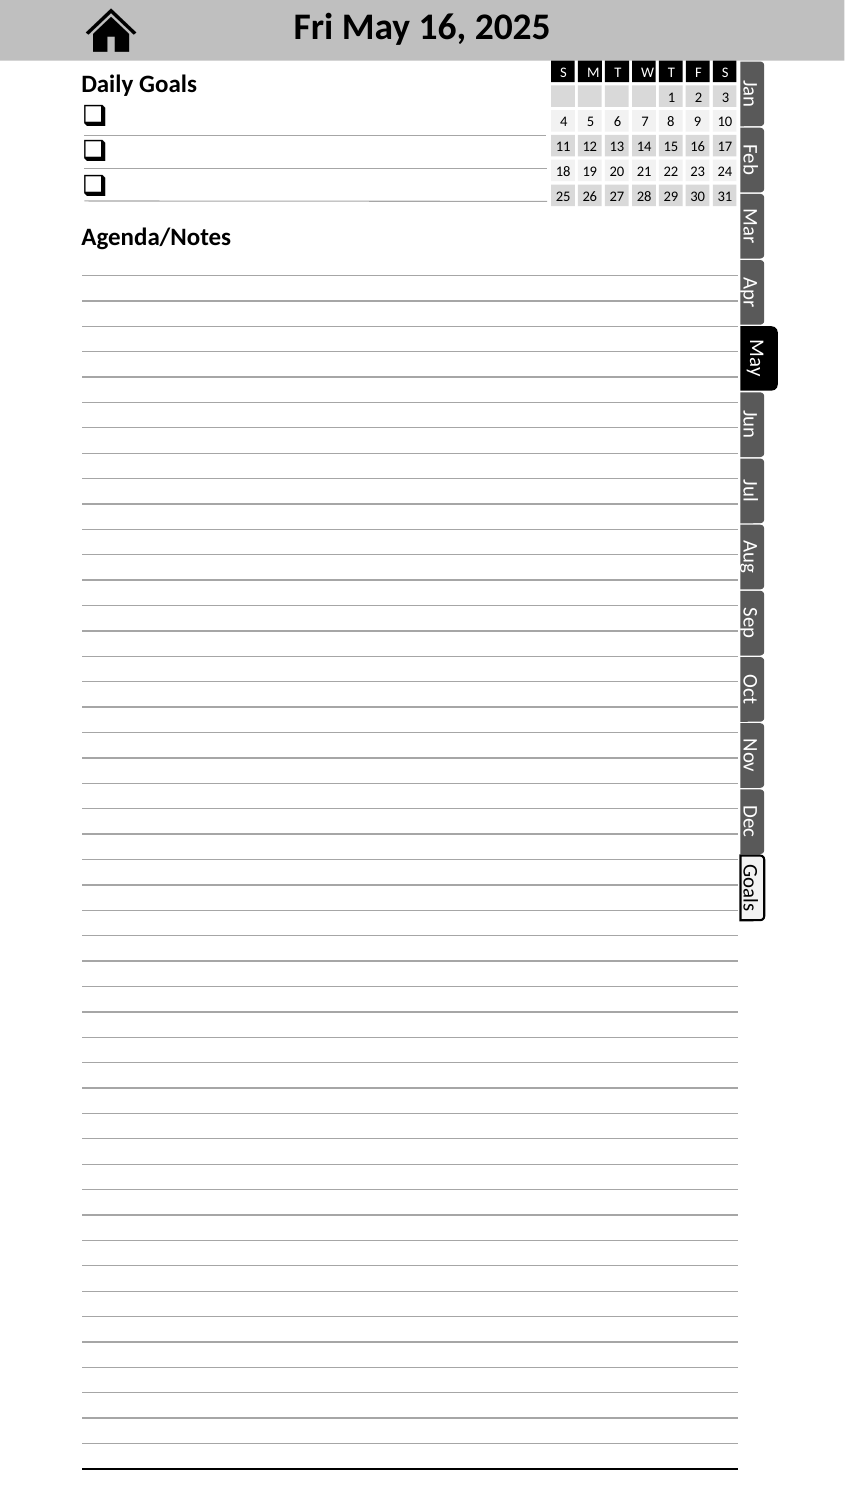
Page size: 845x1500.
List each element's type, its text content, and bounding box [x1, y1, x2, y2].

picture [82, 1, 140, 59]
list Fri May 16, 2025 [190, 0, 655, 61]
